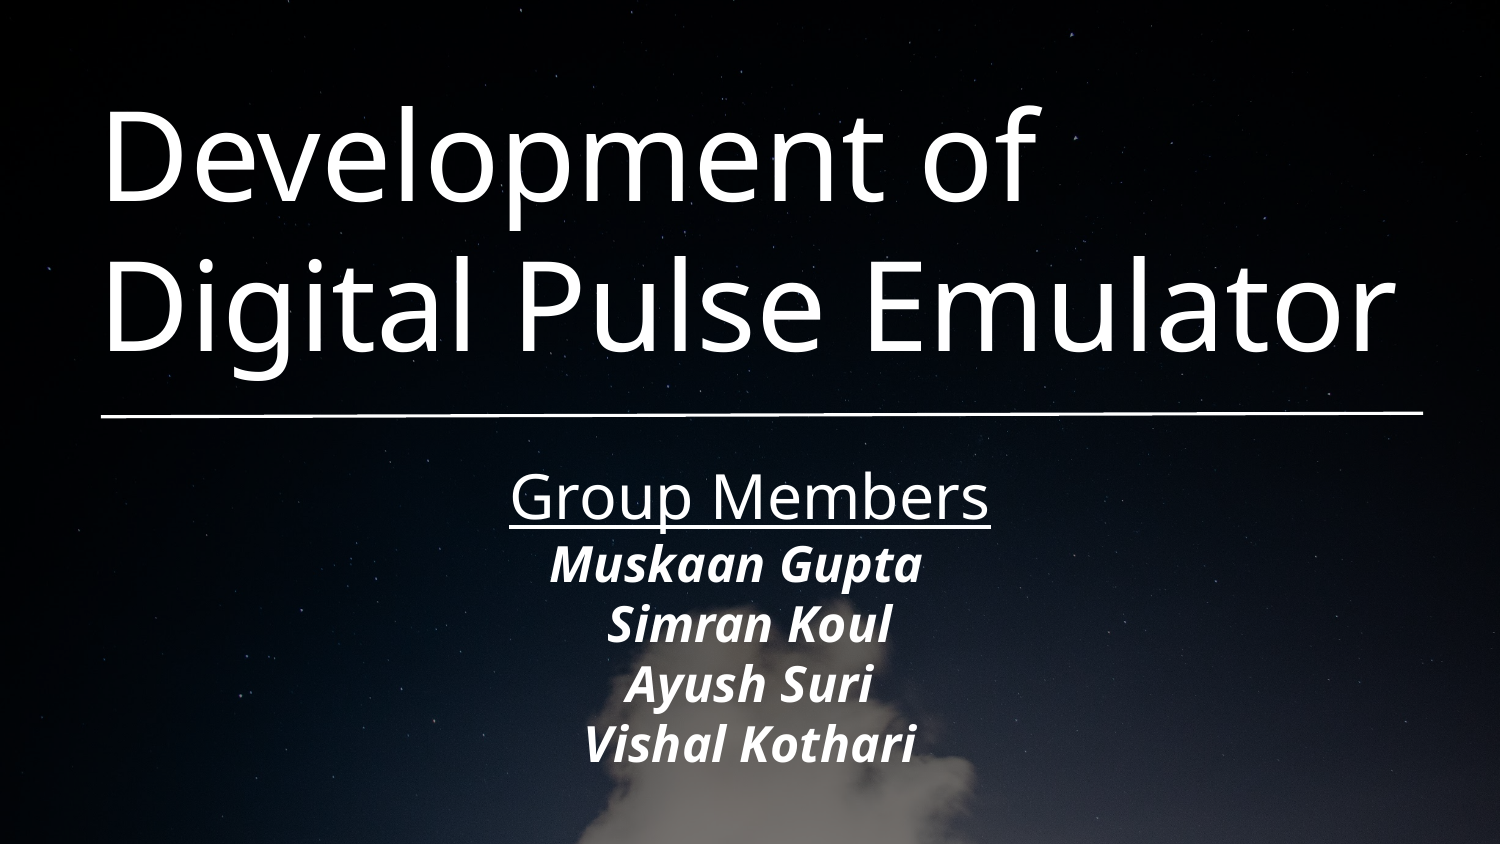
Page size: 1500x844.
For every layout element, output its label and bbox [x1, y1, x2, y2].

text_box [100, 412, 1424, 418]
picture [0, 0, 1500, 844]
